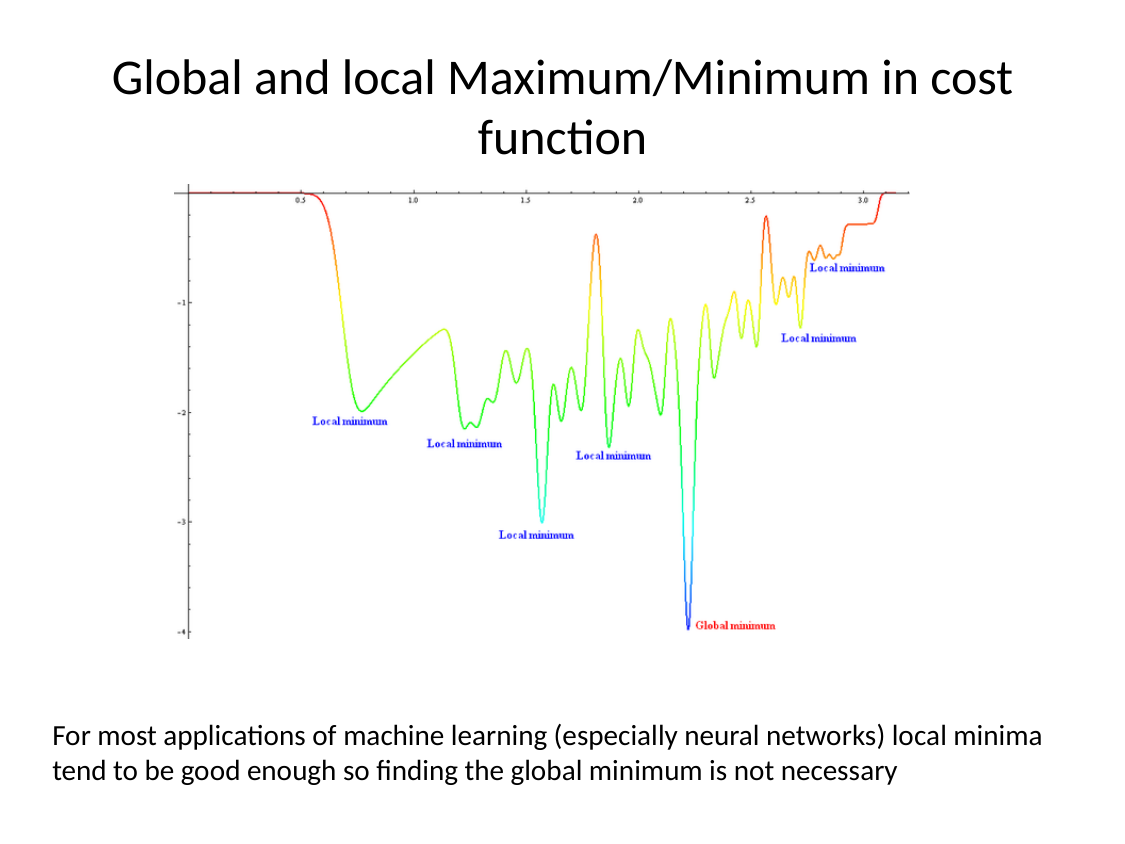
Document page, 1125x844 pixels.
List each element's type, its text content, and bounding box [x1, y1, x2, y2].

text_box For most applications of machine learning (especially neural networks) local minima tend to be good enough so finding the global minimum is not necessary [37, 709, 1113, 794]
title Global and local Maximum/Minimum in cost function [56, 33, 1069, 175]
picture [174, 184, 912, 639]
